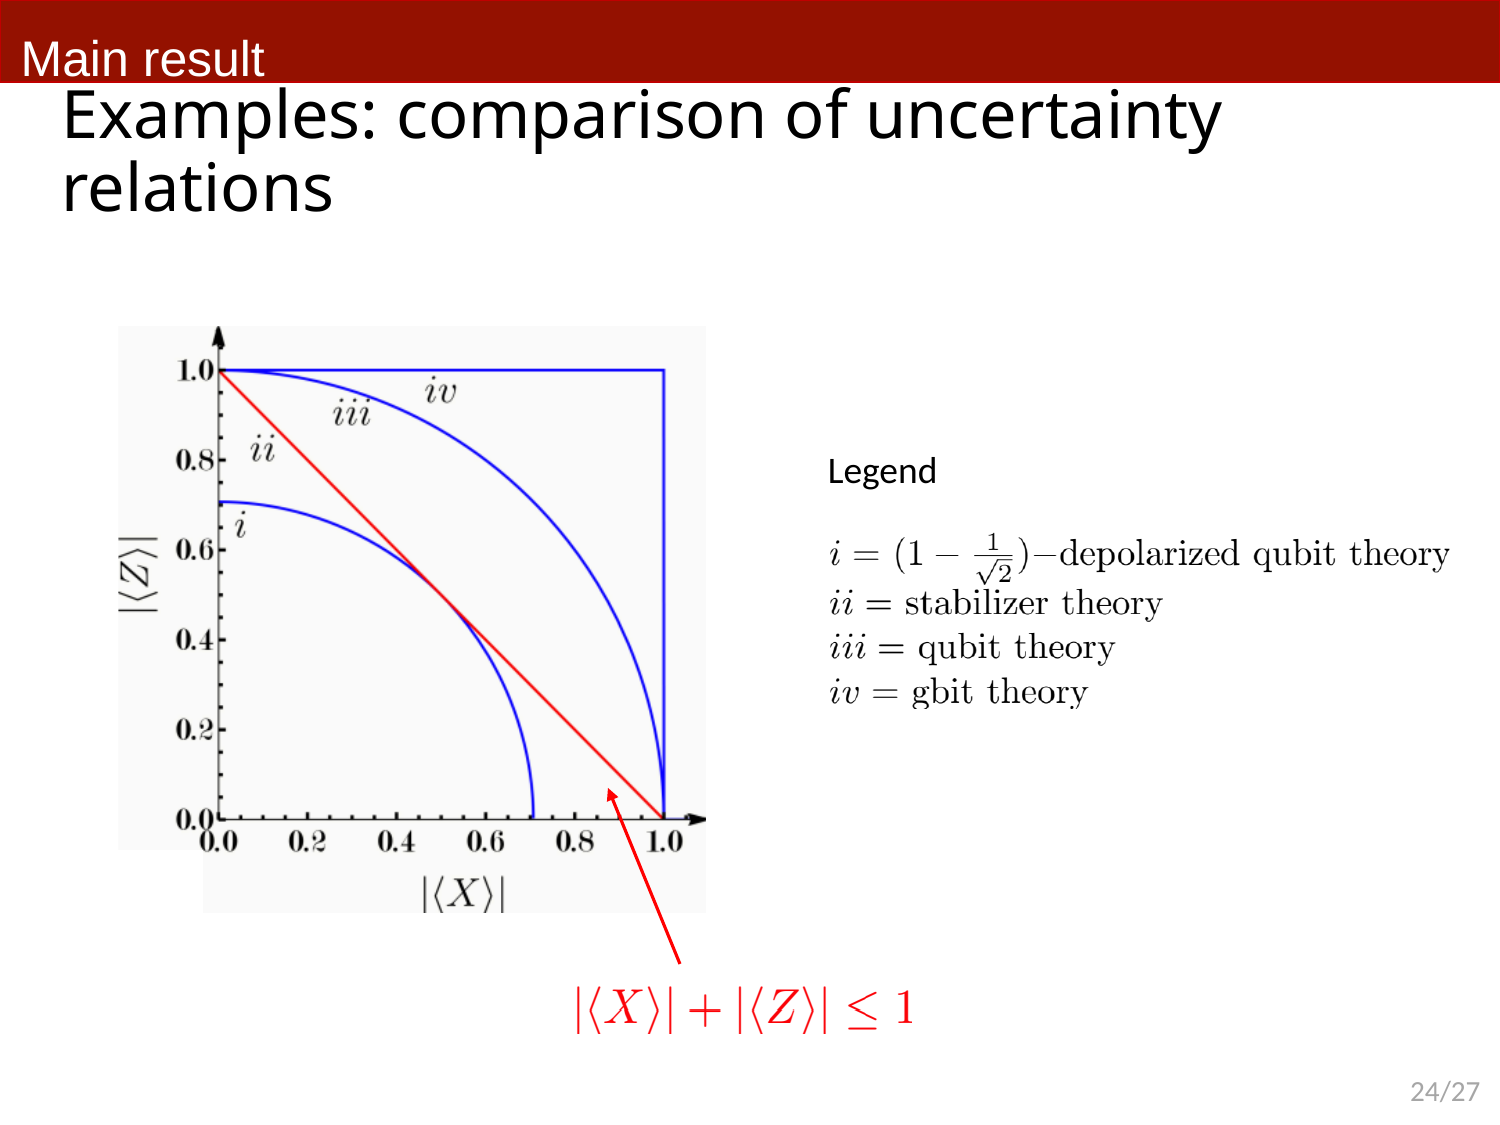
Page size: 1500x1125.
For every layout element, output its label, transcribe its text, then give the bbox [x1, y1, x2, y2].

text_box [0, 0, 1500, 83]
picture [830, 532, 1450, 709]
text_box 24/27 [1395, 1064, 1496, 1115]
picture [575, 985, 912, 1034]
text_box Legend [813, 439, 953, 499]
picture [118, 326, 706, 913]
text_box Main result [5, 18, 281, 94]
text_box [607, 787, 680, 964]
text_box Examples: comparison of uncertainty relations [45, 148, 1500, 233]
